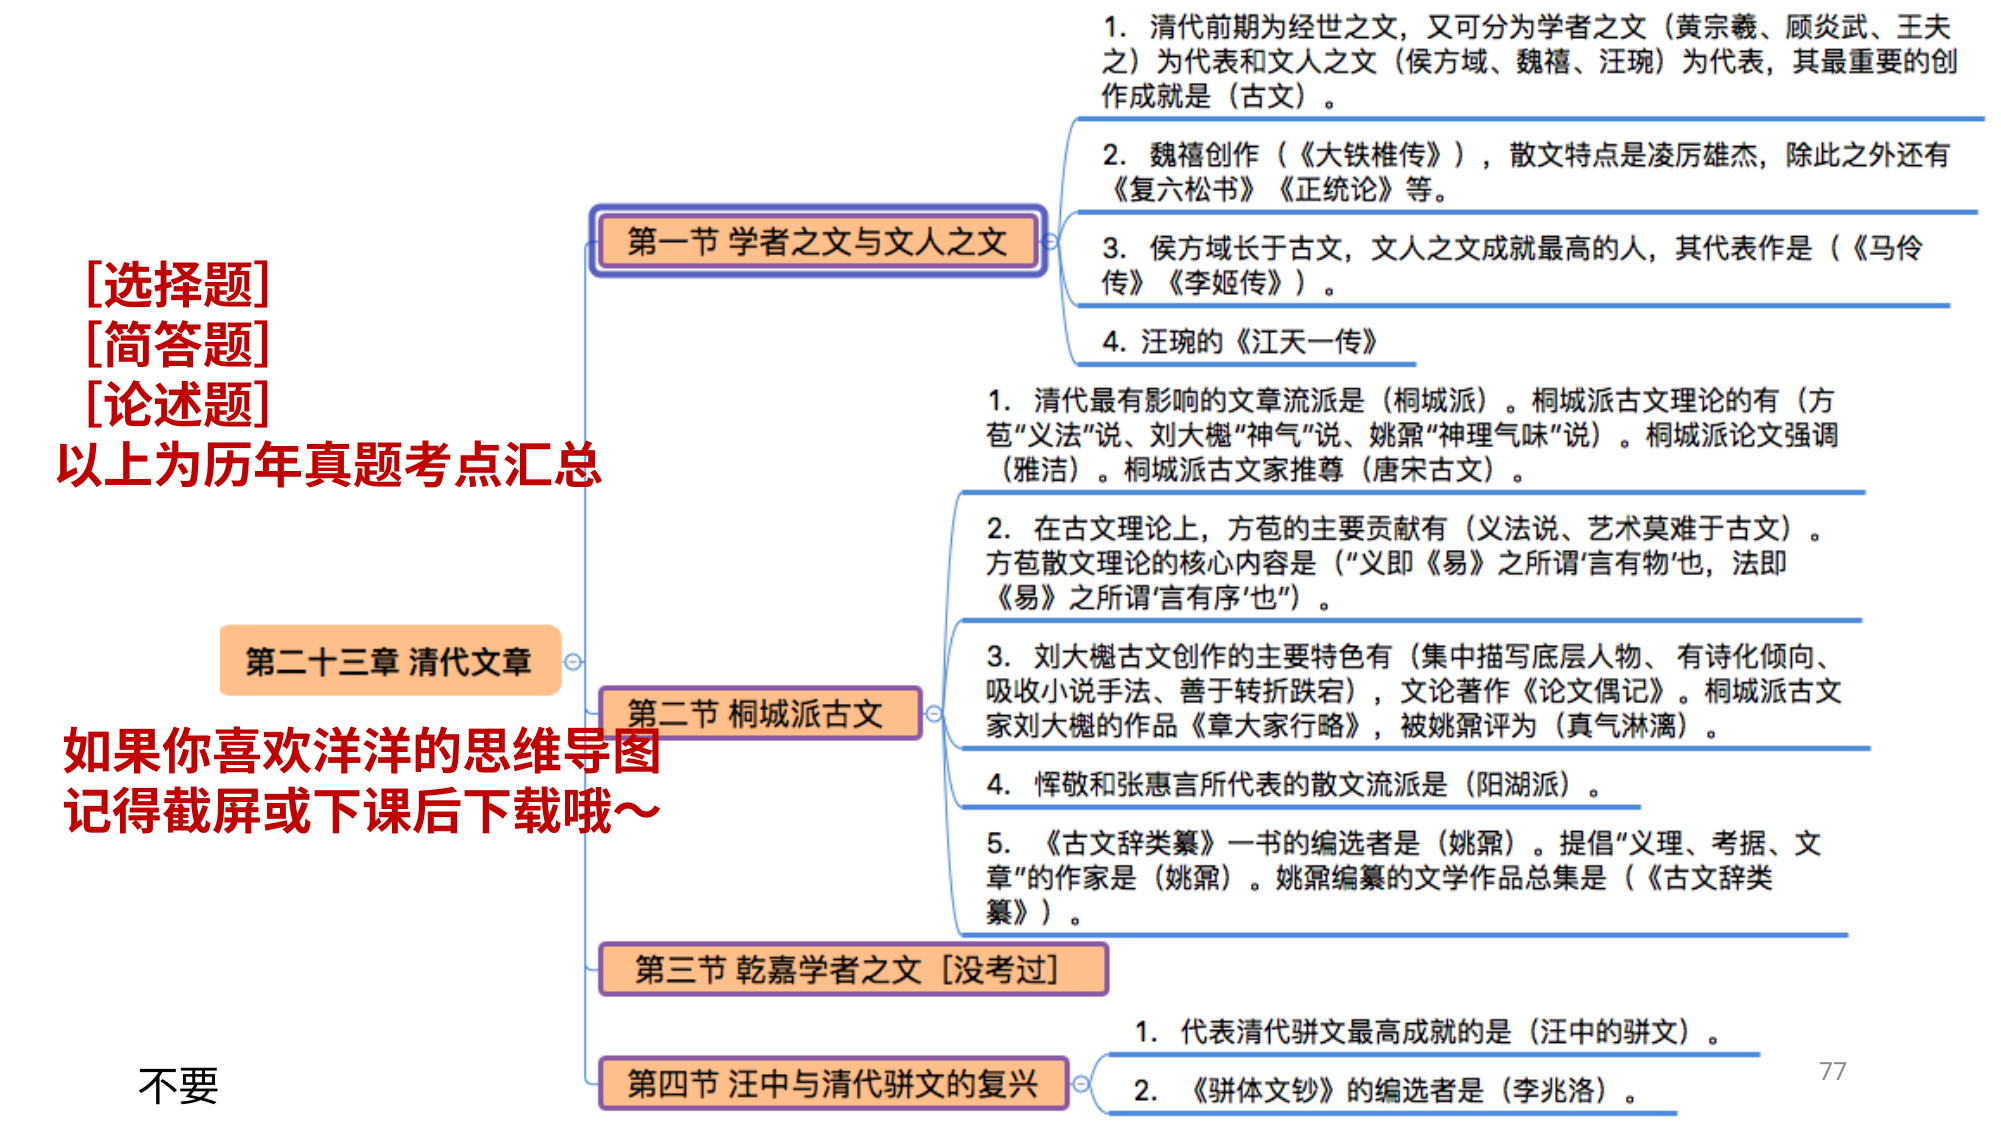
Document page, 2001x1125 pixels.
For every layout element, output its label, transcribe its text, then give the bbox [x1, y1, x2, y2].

text_box ［选择题］ ［简答题］ ［论述题］ 以上为历年真题考点汇总 [38, 246, 220, 501]
picture [220, 0, 2000, 1125]
text_box 如果你喜欢洋洋的思维导图 记得截屏或下课后下载哦～ [47, 712, 220, 847]
